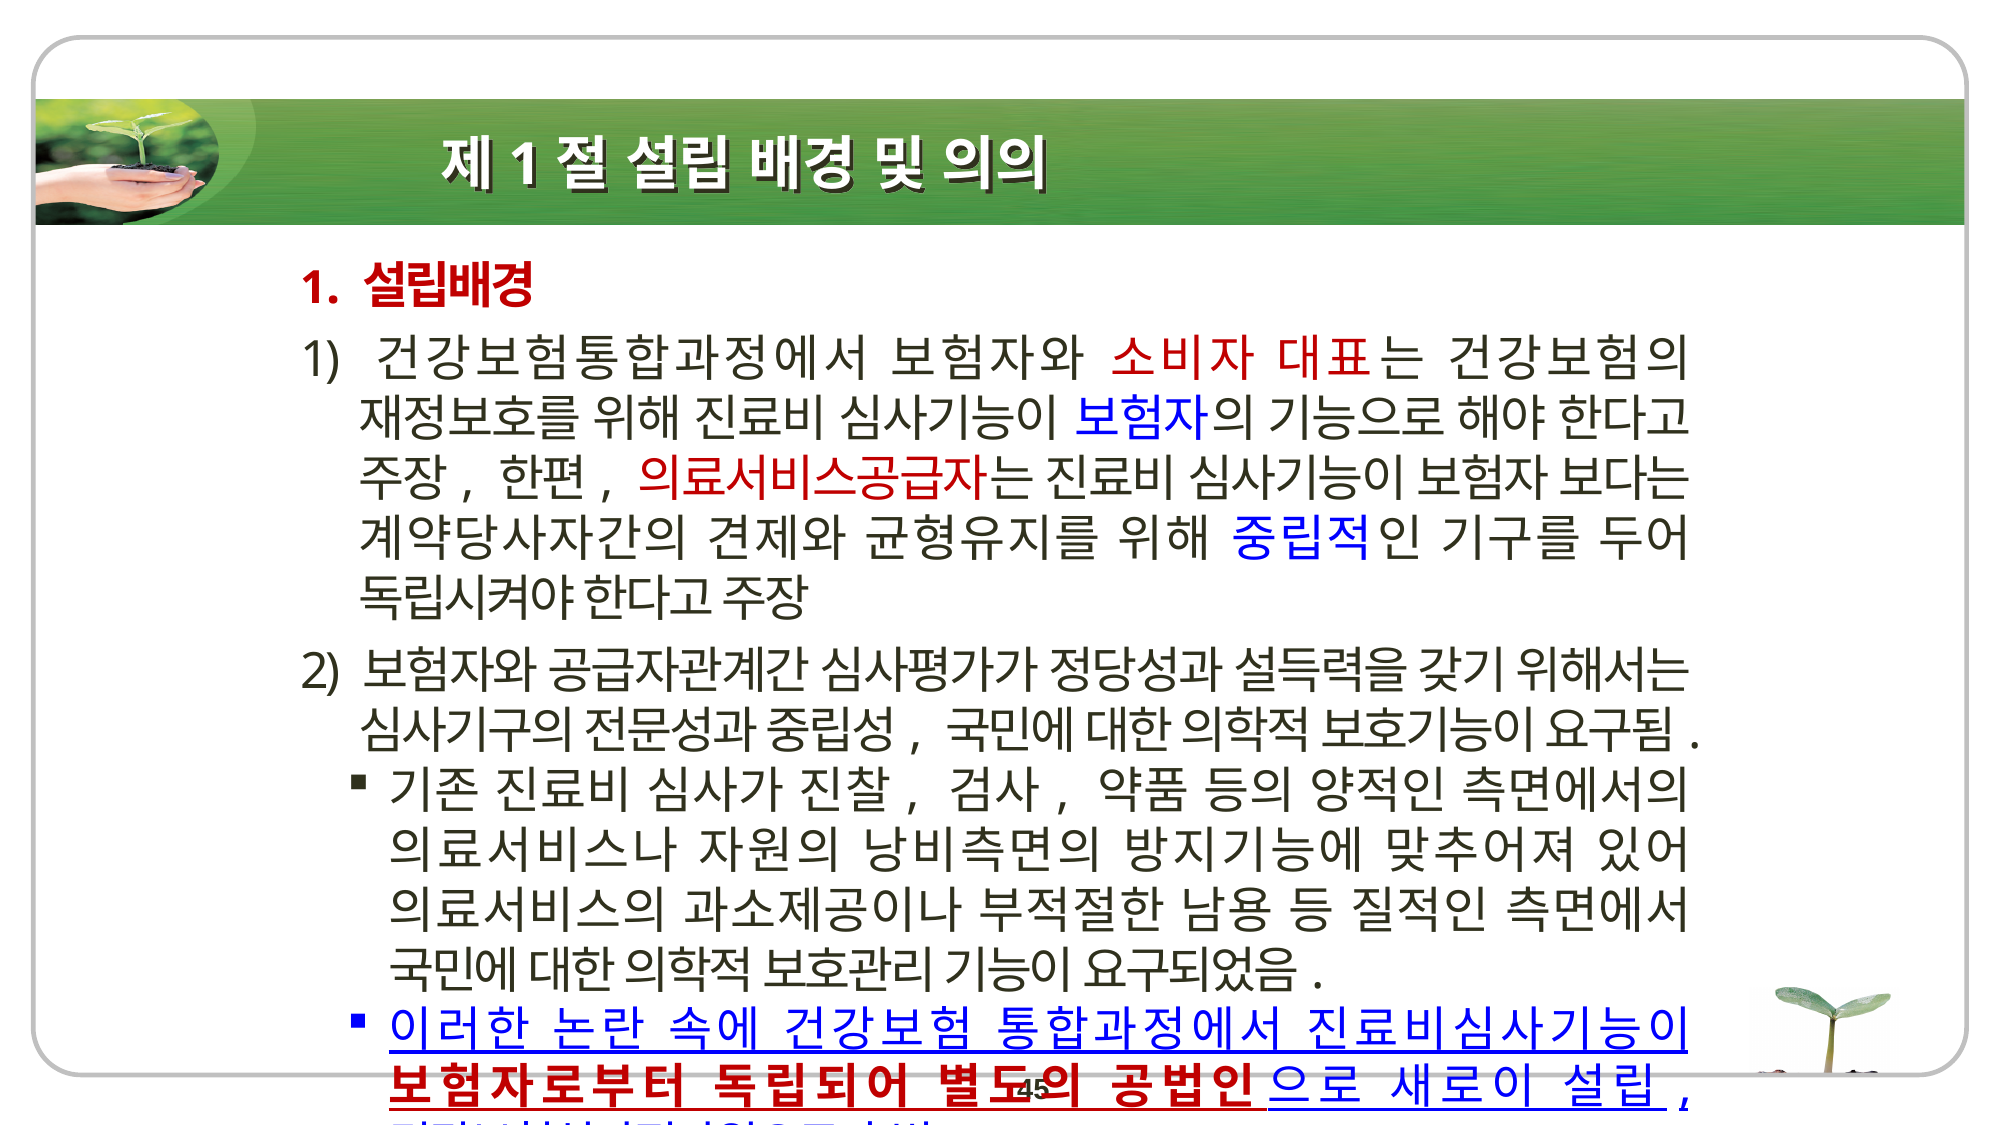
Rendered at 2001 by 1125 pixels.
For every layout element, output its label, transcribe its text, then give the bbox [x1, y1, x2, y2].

text_box 1. 설립배경 1) 건강보험통합과정에서 보험자와 소비자 대표는 건강보험의 재정보호를 위해 진료비 심사기능이 보험자의 기능으로 해야 한다고 주장, 한편, 의료서비스공급자는 진료비 심사기능이 보험자 보다는 계약당사자간의 견제와 균형유지를 위해 중립적인 기구를 두어 독립시켜야 한다고 주장 2) 보험자와 공급자관계간 심사평가가 정당성과 설득력을 갖기 위해서는 심사기구의 전문성과 중립성, 국민에 대한 의학적 보호기능이 요구됨. 기존 진료비 심사가 진찰, 검사, 약품 등의 양적인 측면에서의 의료서비스나 자원의 낭비측면의 방지기능에 맞추어져 있어 의료서비스의 과소제공이나 부적절한 남용 등 질적인 측면에서 국민에 대한 의학적 보호관리 기능이 요구되었음. 이러한 논란 속에 건강보험 통합과정에서 진료비심사기능이 보험자로부터 독립되어 별도의 공법인으로 새로이 설립, 건강보험심사평가원으로 출범 [285, 246, 1704, 1125]
picture [1749, 987, 1900, 1072]
picture [36, 99, 1964, 225]
title 제1절 설립 배경 및 의의 [425, 116, 1680, 205]
